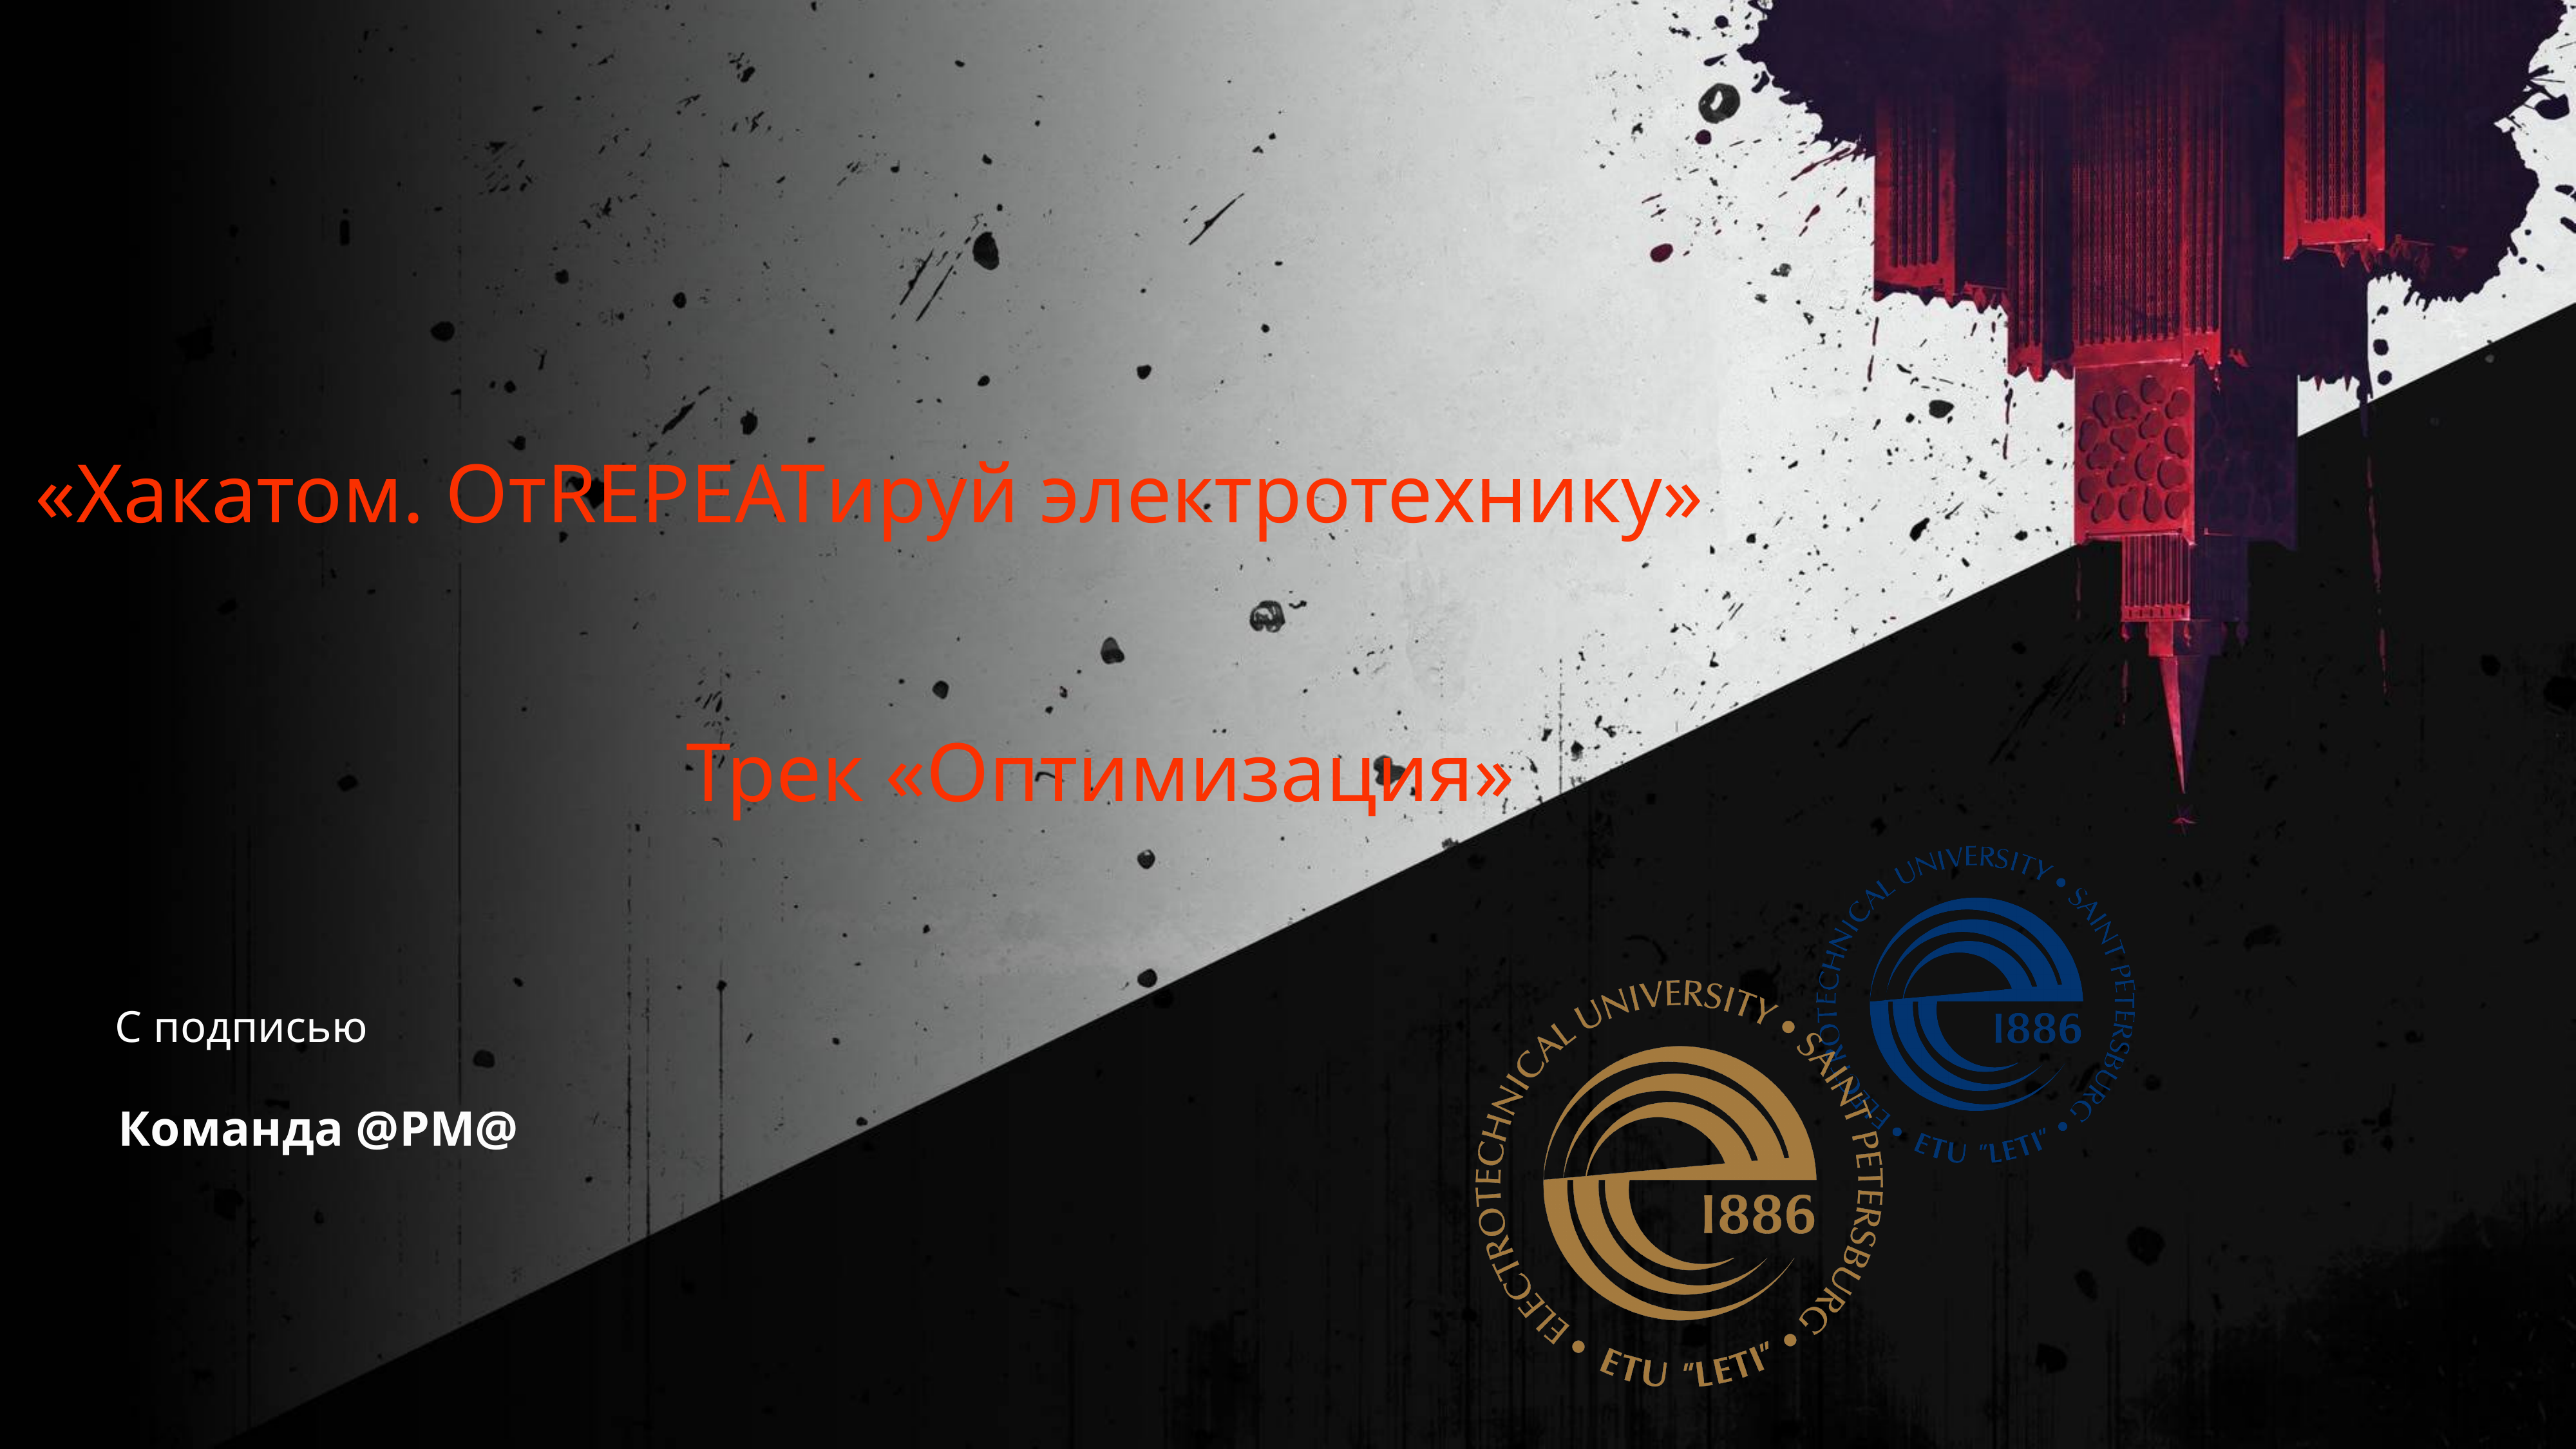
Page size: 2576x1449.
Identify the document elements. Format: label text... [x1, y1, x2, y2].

picture [0, 0, 2576, 1449]
text_box С подписью [102, 988, 981, 1064]
text_box Команда @PM@ [105, 1089, 1059, 1169]
text_box «Хакатом. ОтREPEATируй электротехнику» Трек «Оптимизация» [22, 246, 2179, 831]
